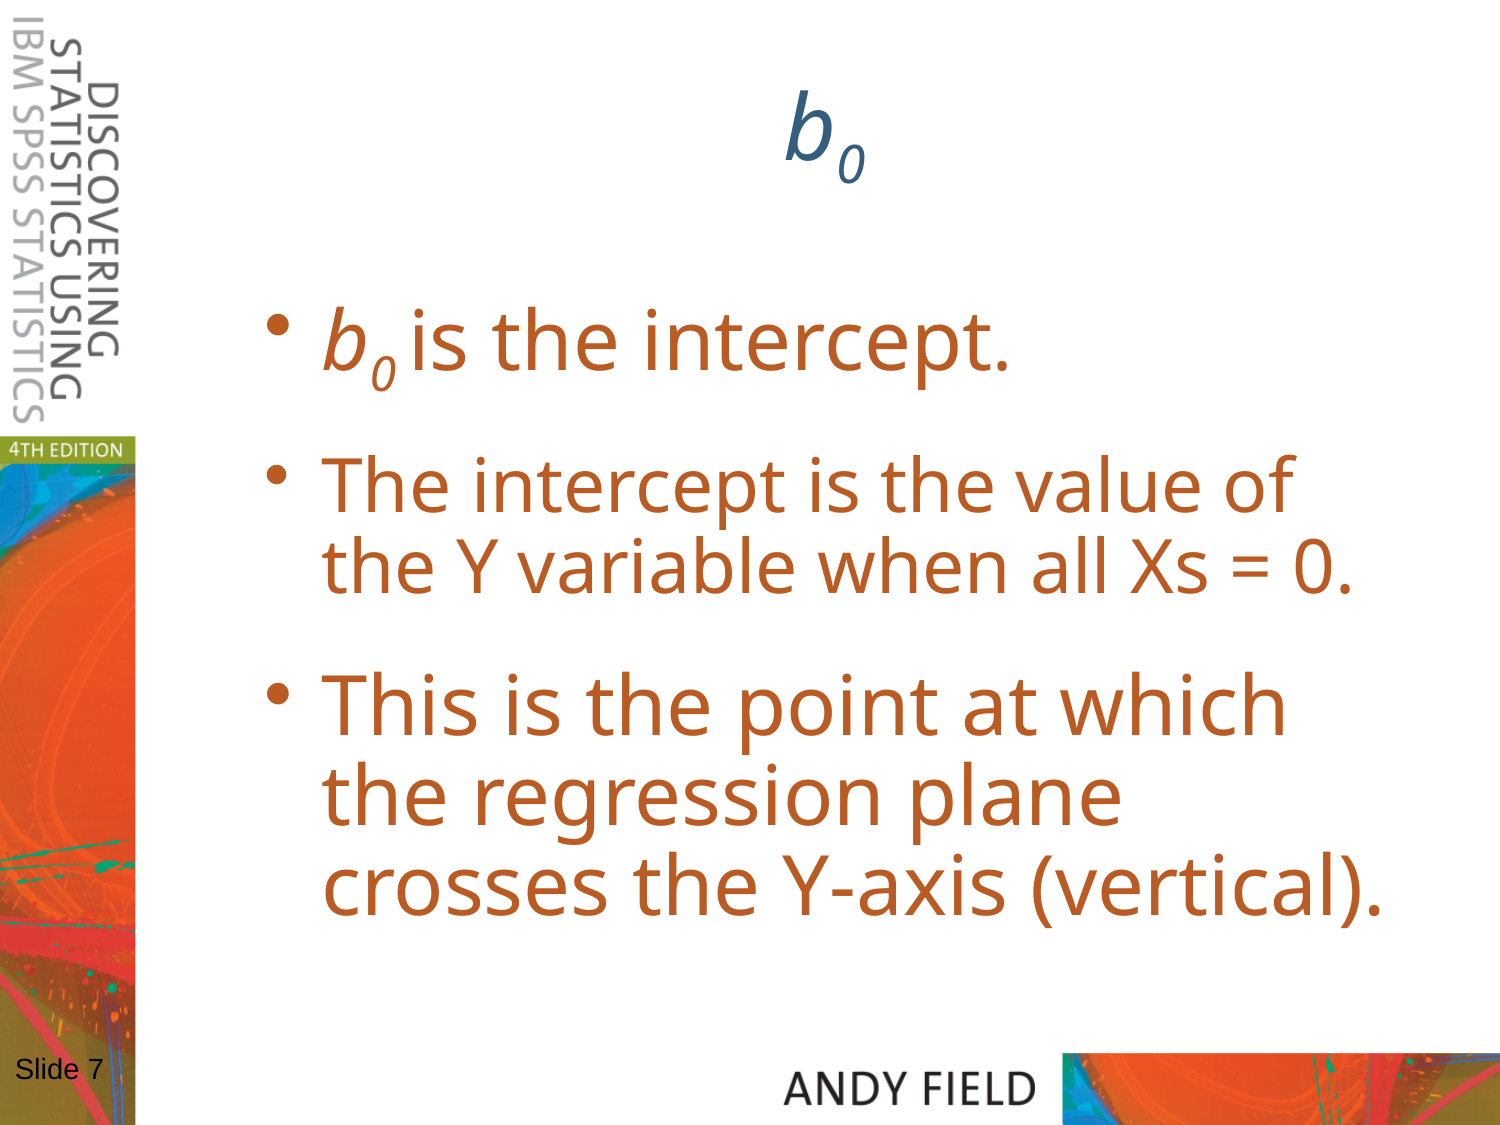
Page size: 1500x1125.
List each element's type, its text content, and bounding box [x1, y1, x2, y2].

title b0 [187, 37, 1463, 225]
list b0 is the intercept. The intercept is the value of the Y variable when all Xs = 0. This is the point at which the regression plane crosses the Y-axis (vertical). [249, 281, 1444, 989]
slide_number Slide 7 [0, 1042, 141, 1103]
